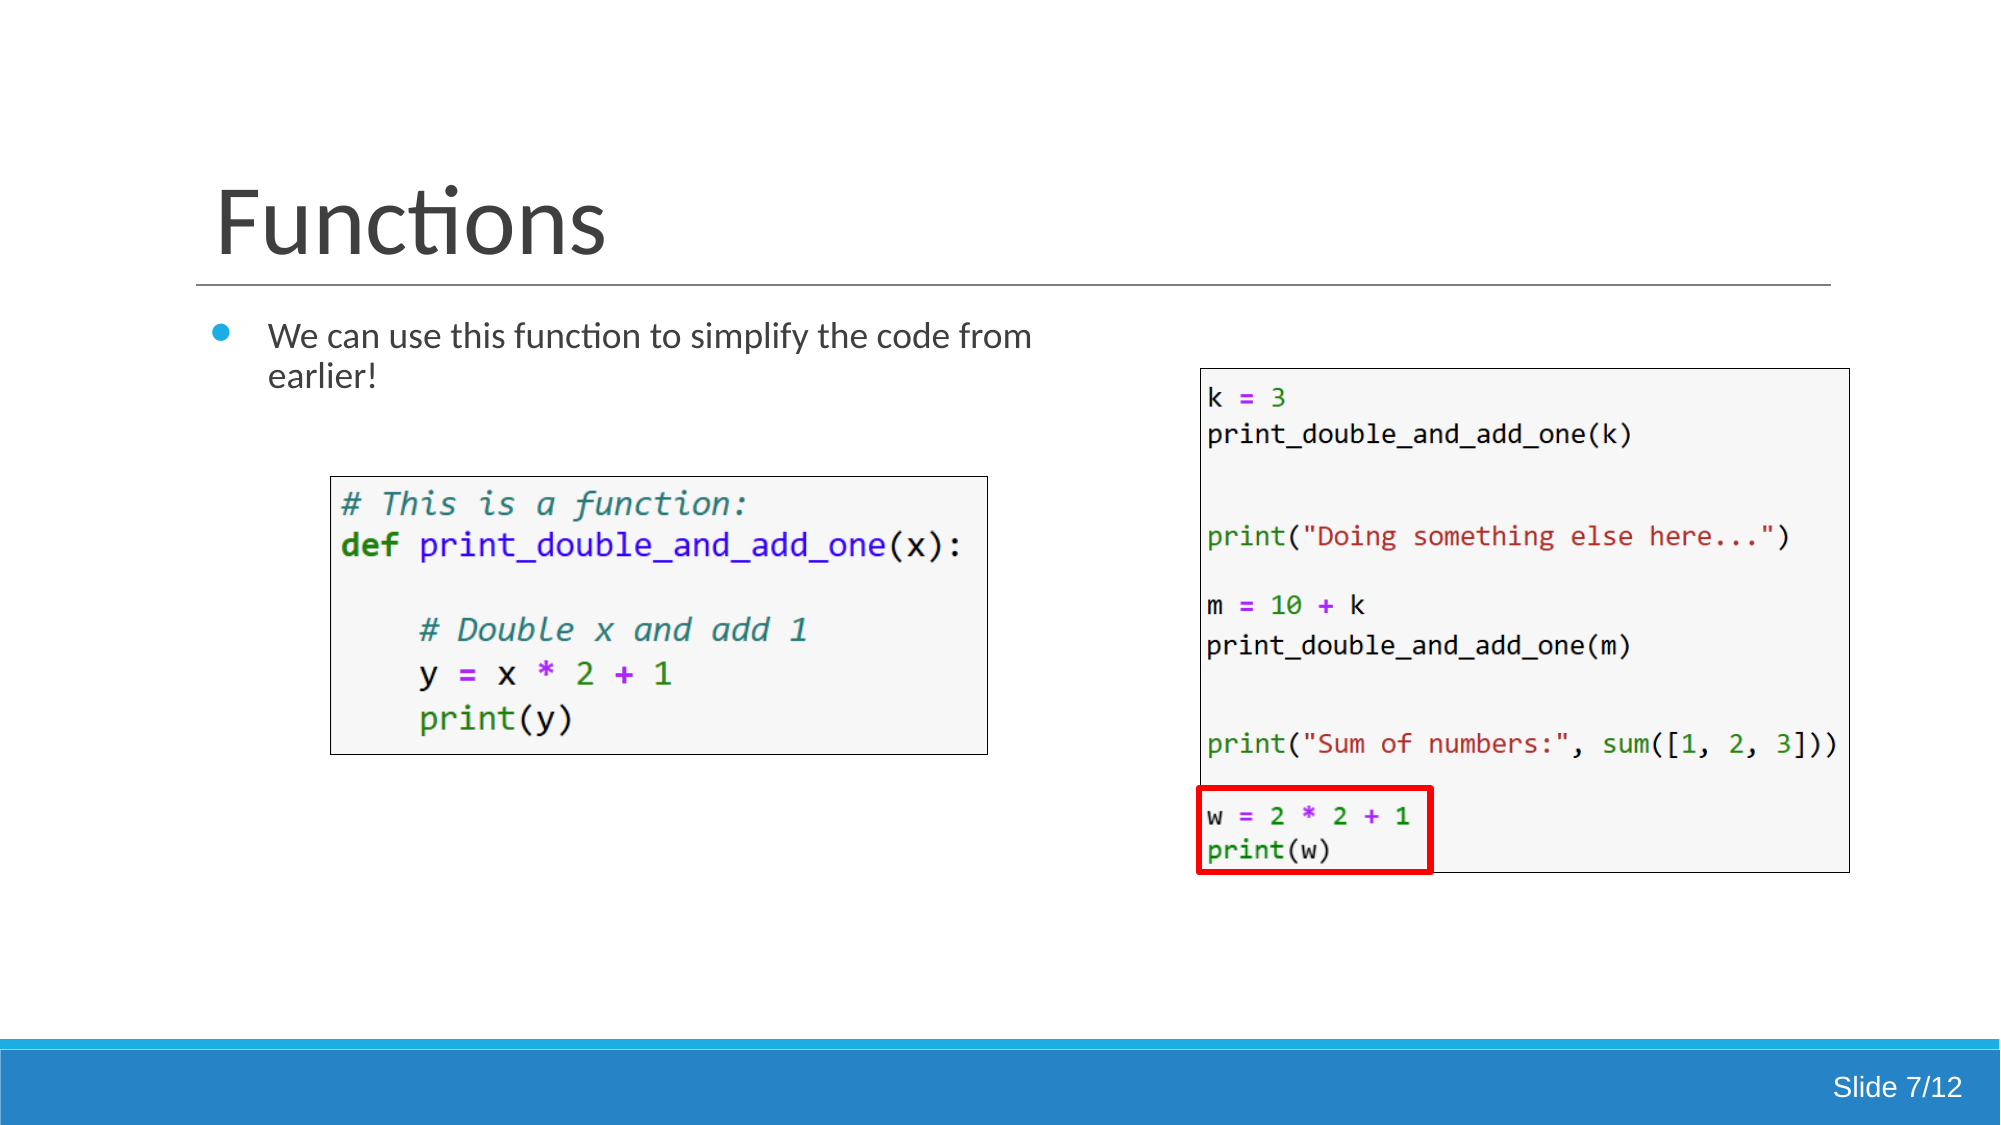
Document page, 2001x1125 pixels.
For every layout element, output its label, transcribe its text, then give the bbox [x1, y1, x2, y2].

title Functions [200, 44, 1850, 283]
picture [329, 475, 988, 755]
picture [1200, 367, 1851, 873]
text_box We can use this function to simplify the code from earlier! [192, 308, 1127, 870]
text_box Slide 7/12 [1817, 1053, 2000, 1125]
